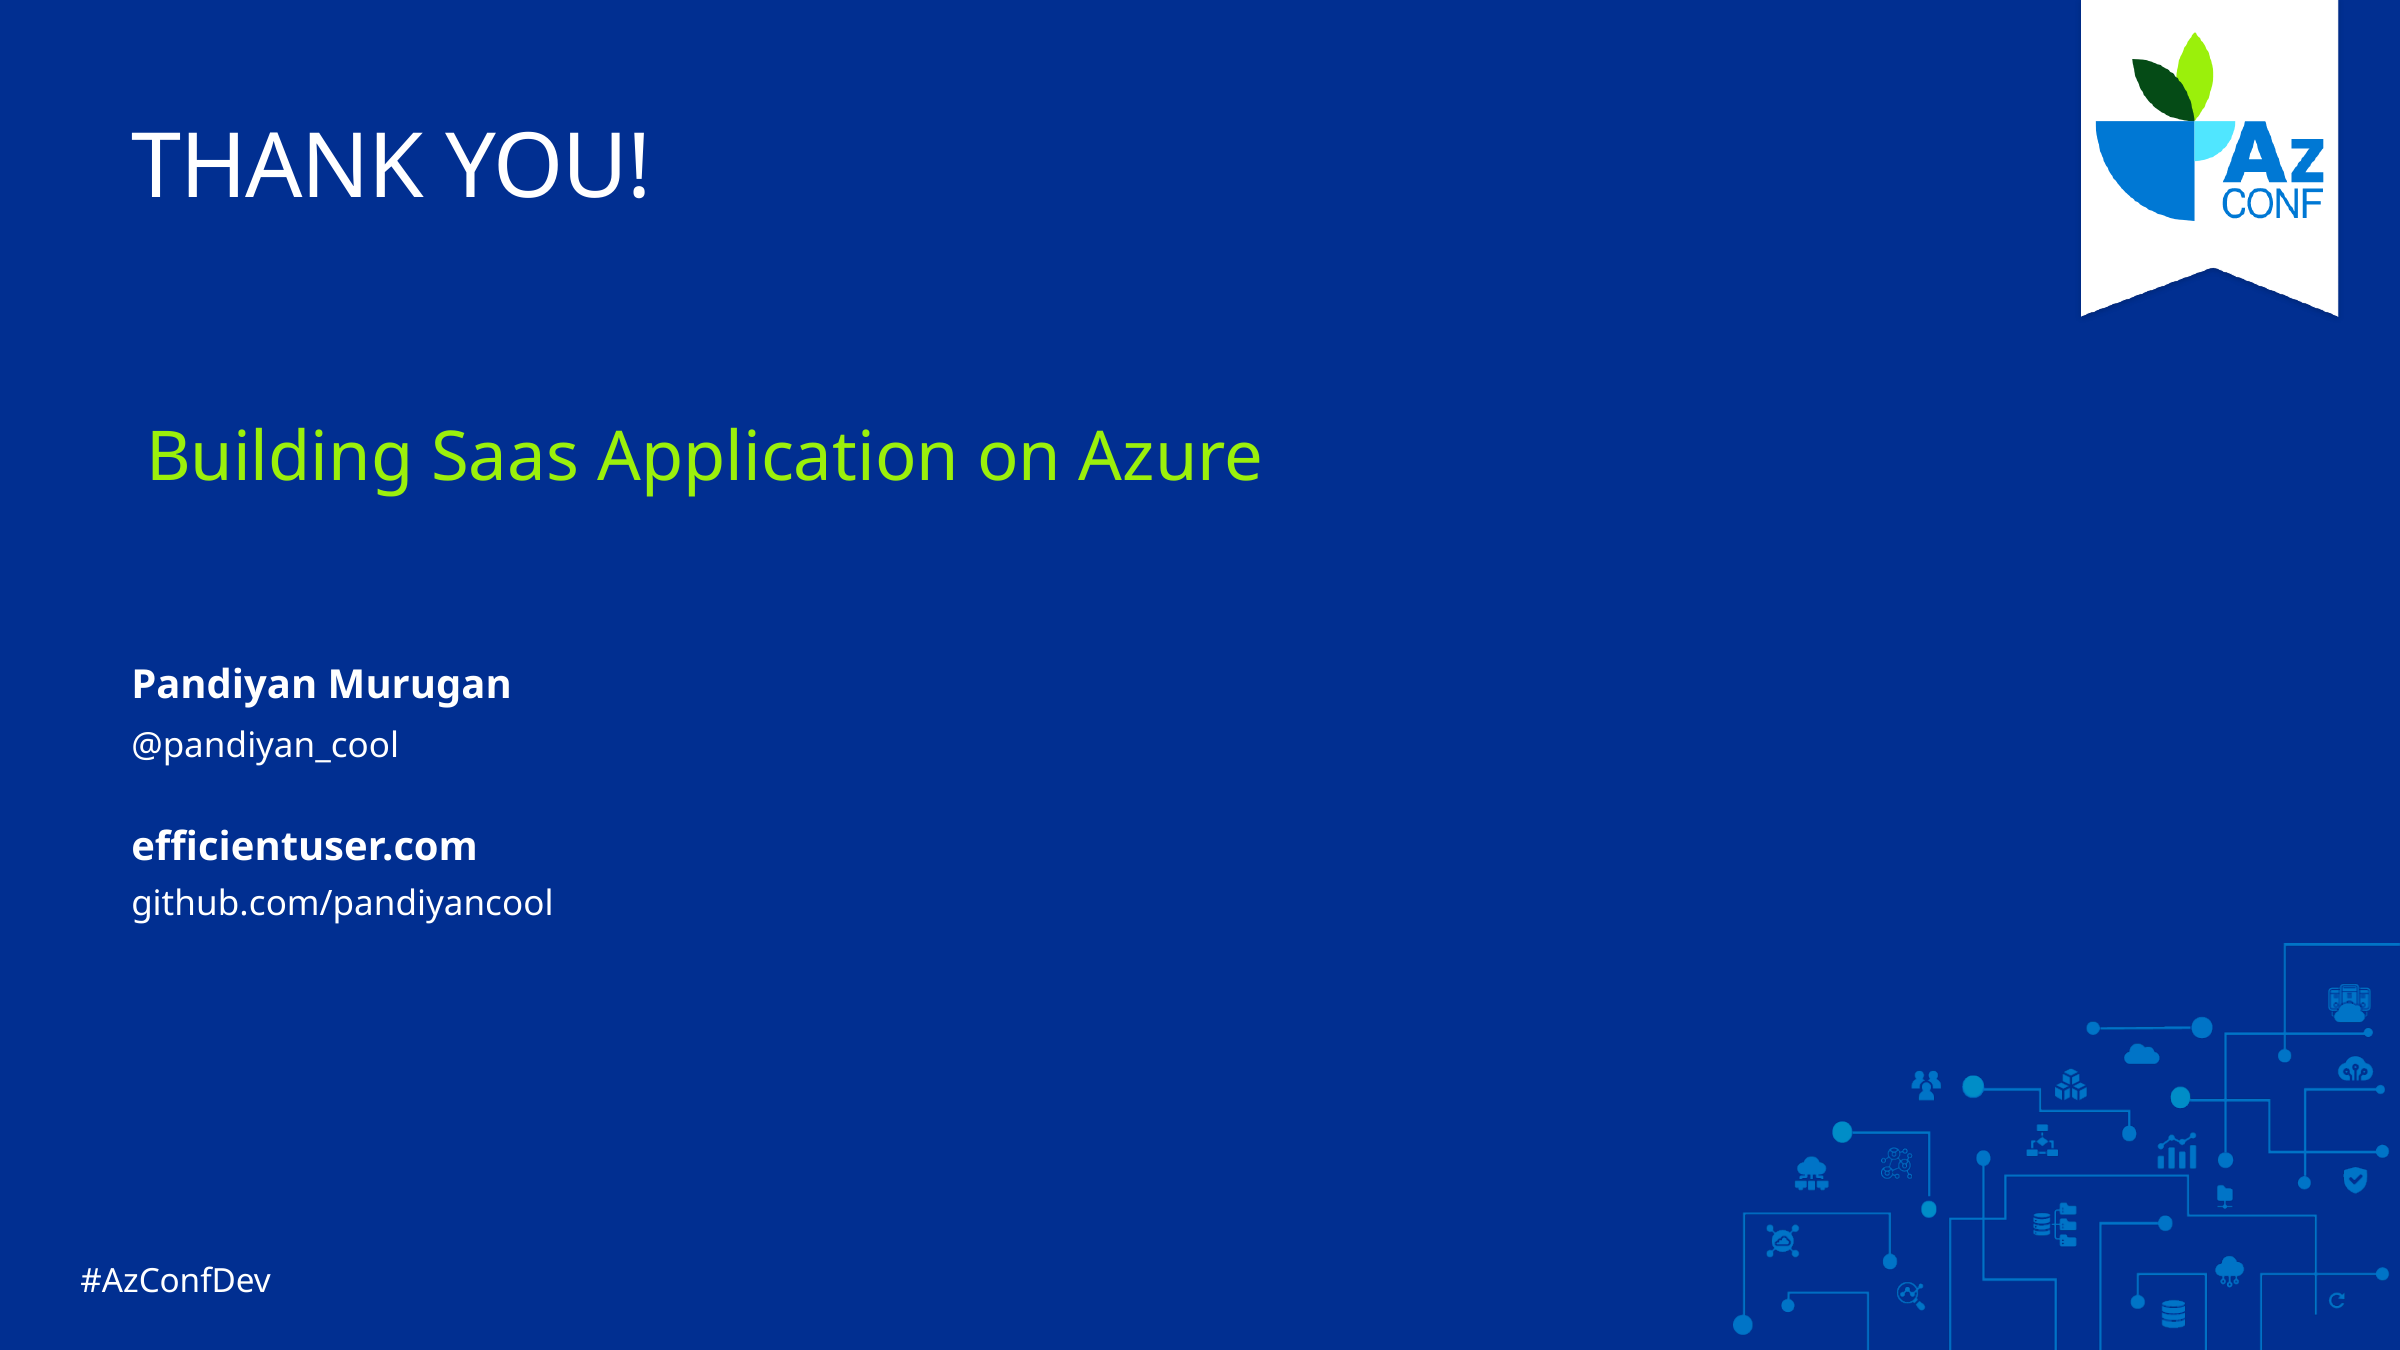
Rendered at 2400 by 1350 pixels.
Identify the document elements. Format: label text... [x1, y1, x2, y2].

list @pandiyan_cool [131, 722, 934, 765]
picture [2073, 0, 2346, 326]
list efficientuser.com [131, 819, 934, 869]
list github.com/pandiyancool [131, 880, 934, 923]
title THANK YOU! [131, 119, 900, 218]
picture [1733, 943, 2400, 1350]
list Pandiyan Murugan [131, 658, 934, 707]
list Building Saas Application on Azure [131, 404, 1406, 516]
